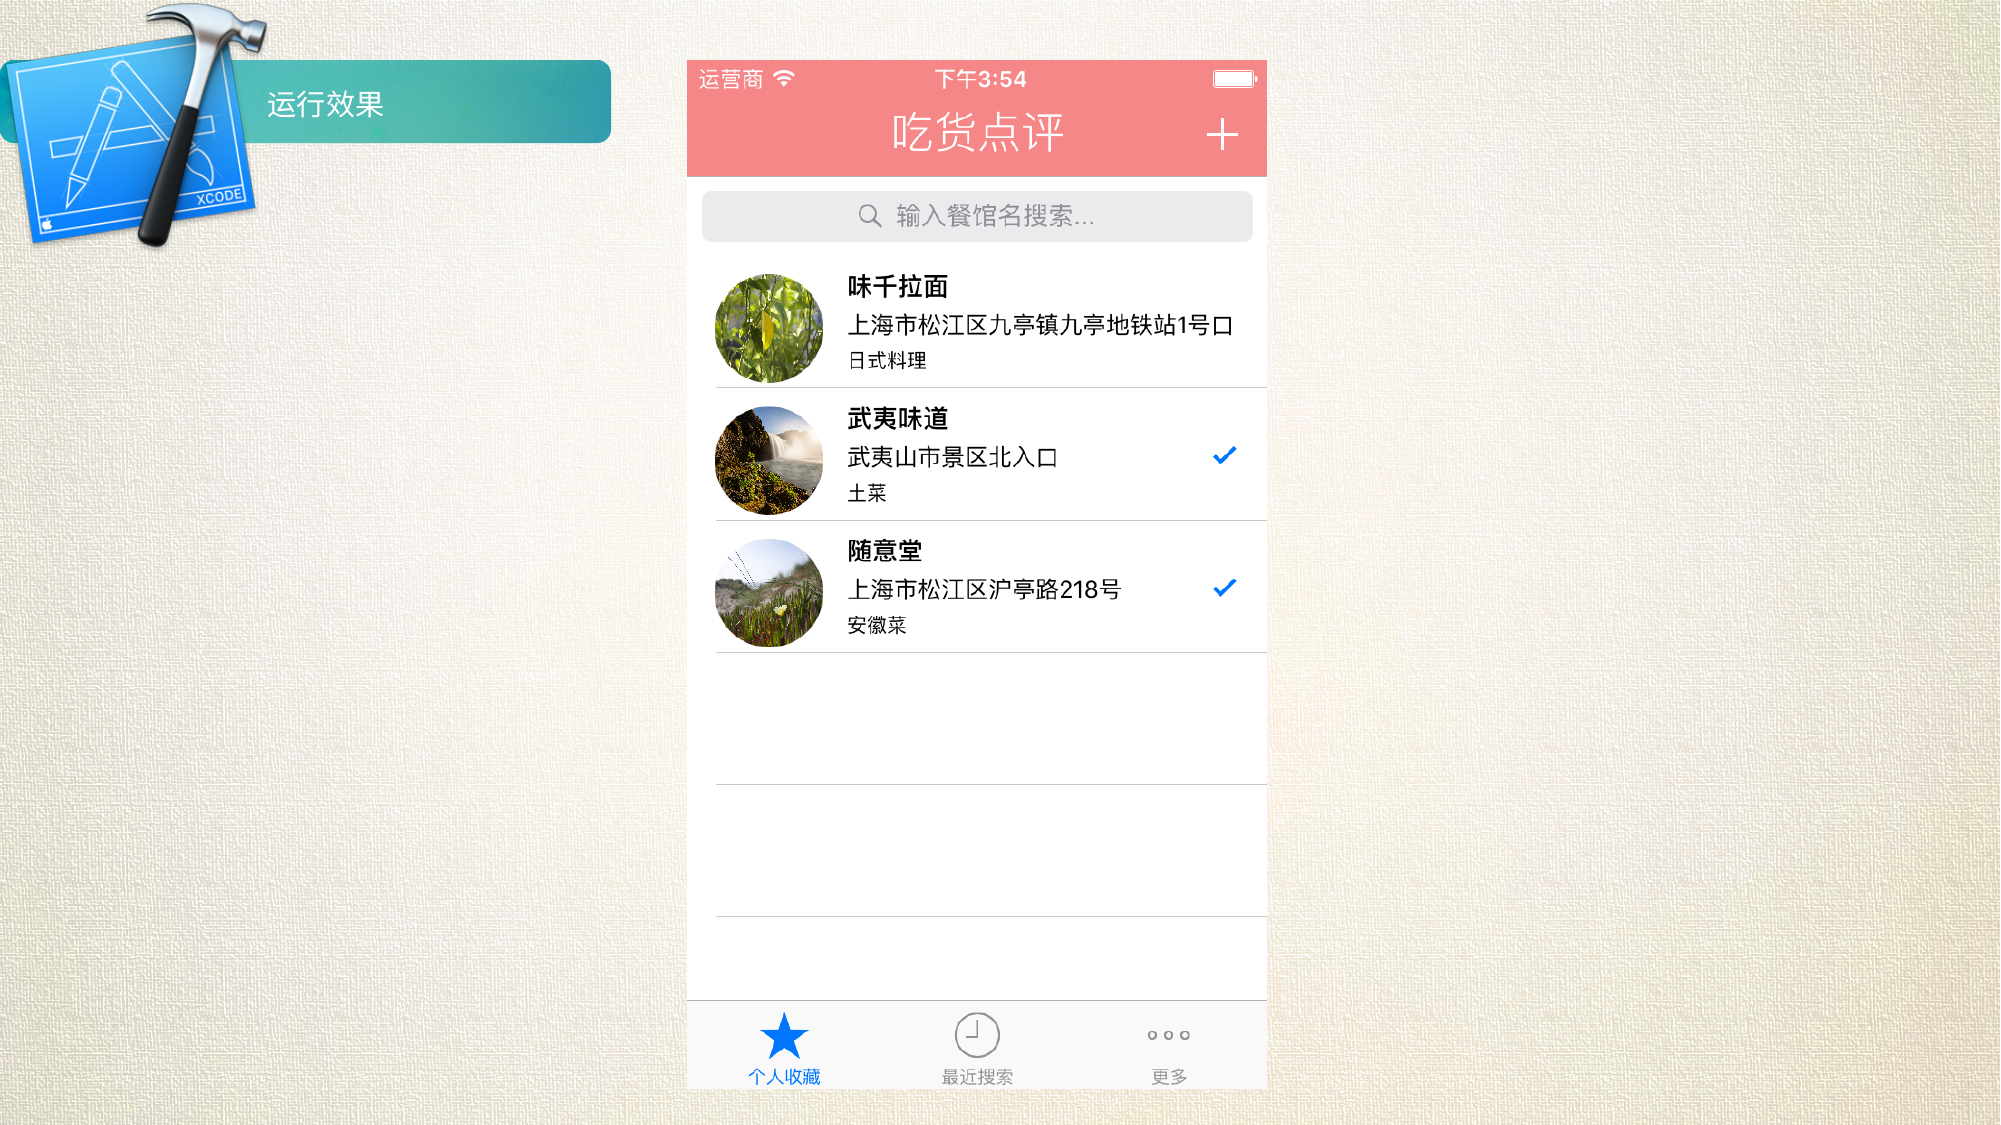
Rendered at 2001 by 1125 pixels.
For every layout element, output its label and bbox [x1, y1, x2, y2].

text_box [272, 78, 612, 170]
picture [0, 0, 2000, 1125]
text_box [272, 59, 613, 130]
